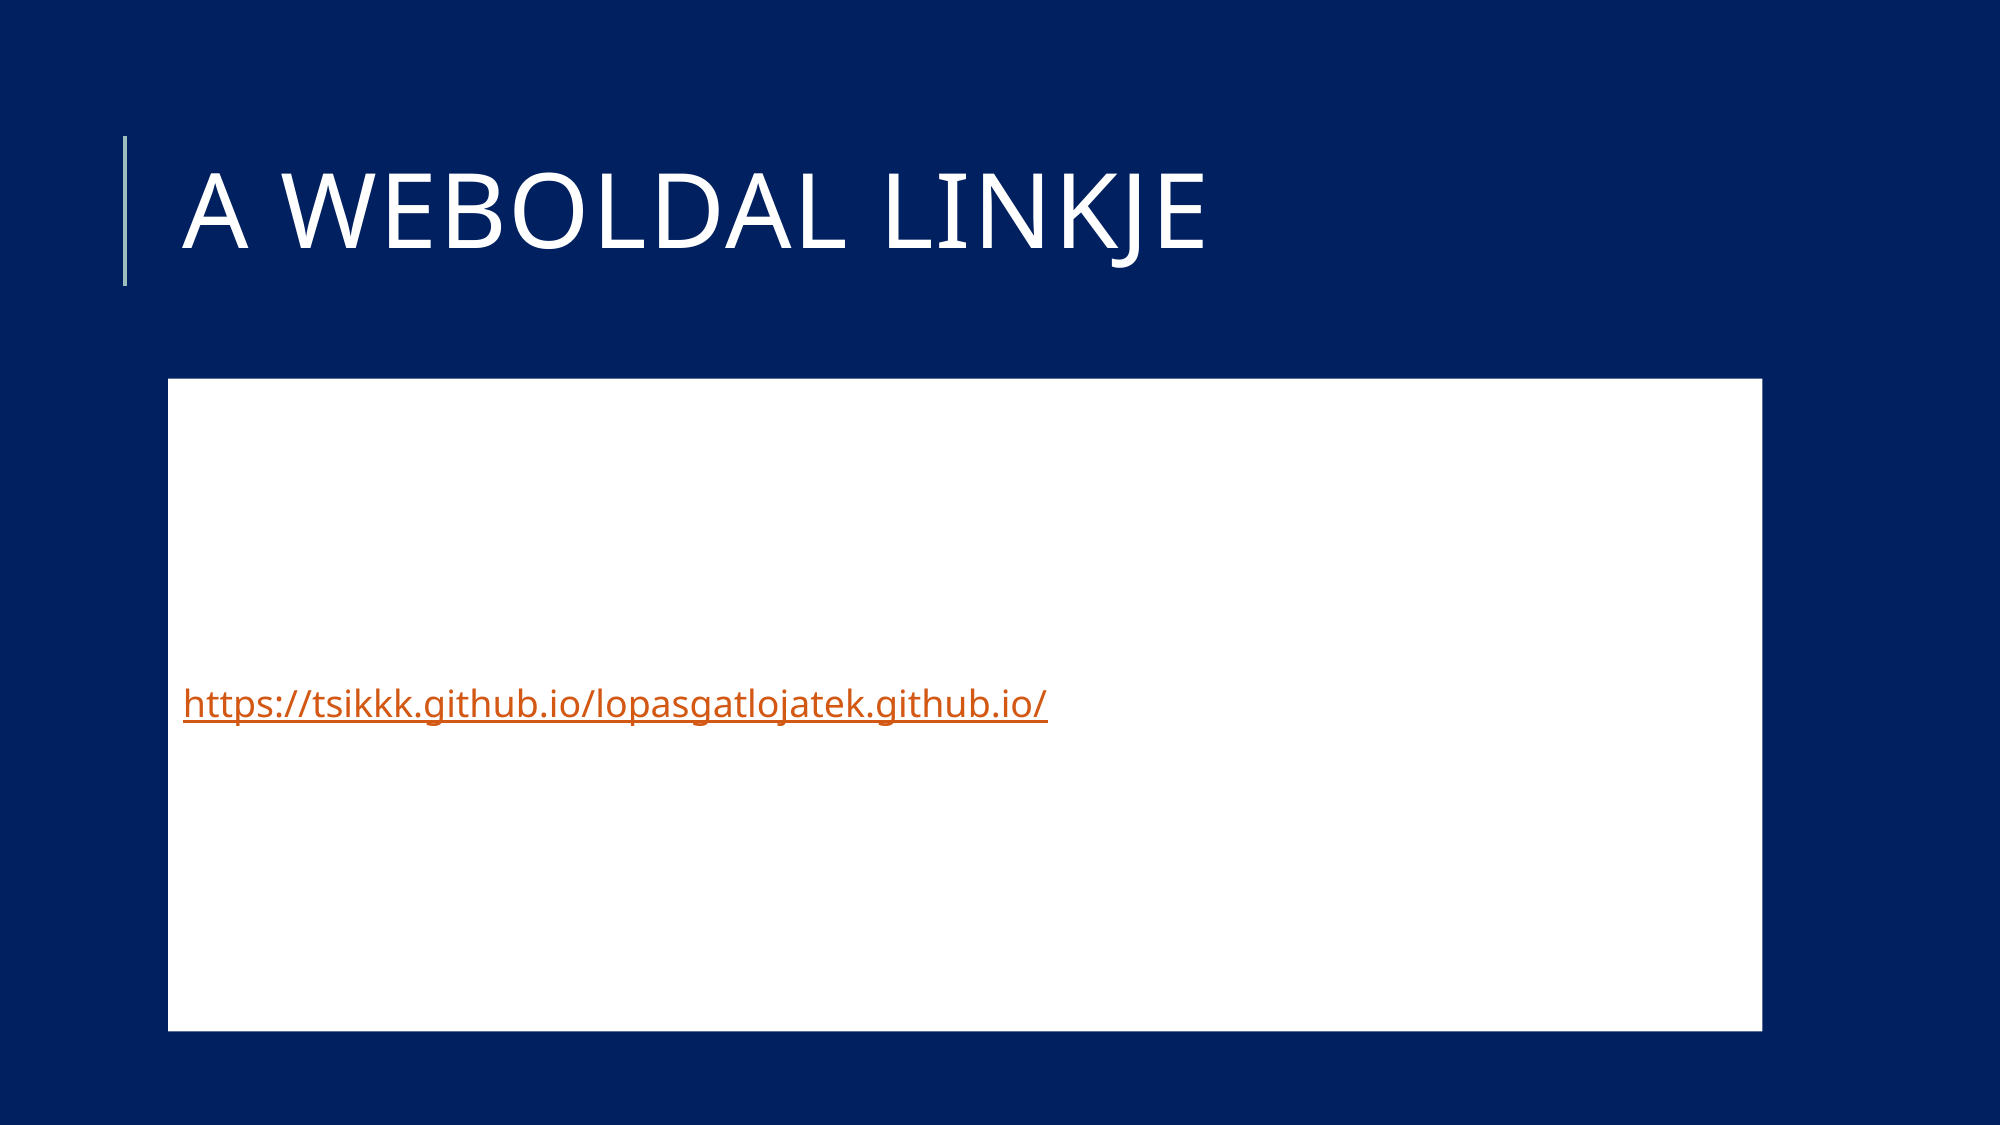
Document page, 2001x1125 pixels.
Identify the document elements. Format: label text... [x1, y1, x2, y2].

list https://tsikkk.github.io/lopasgatlojatek.github.io/ [168, 378, 1763, 1032]
title A weboldal linkje [168, 96, 1763, 342]
